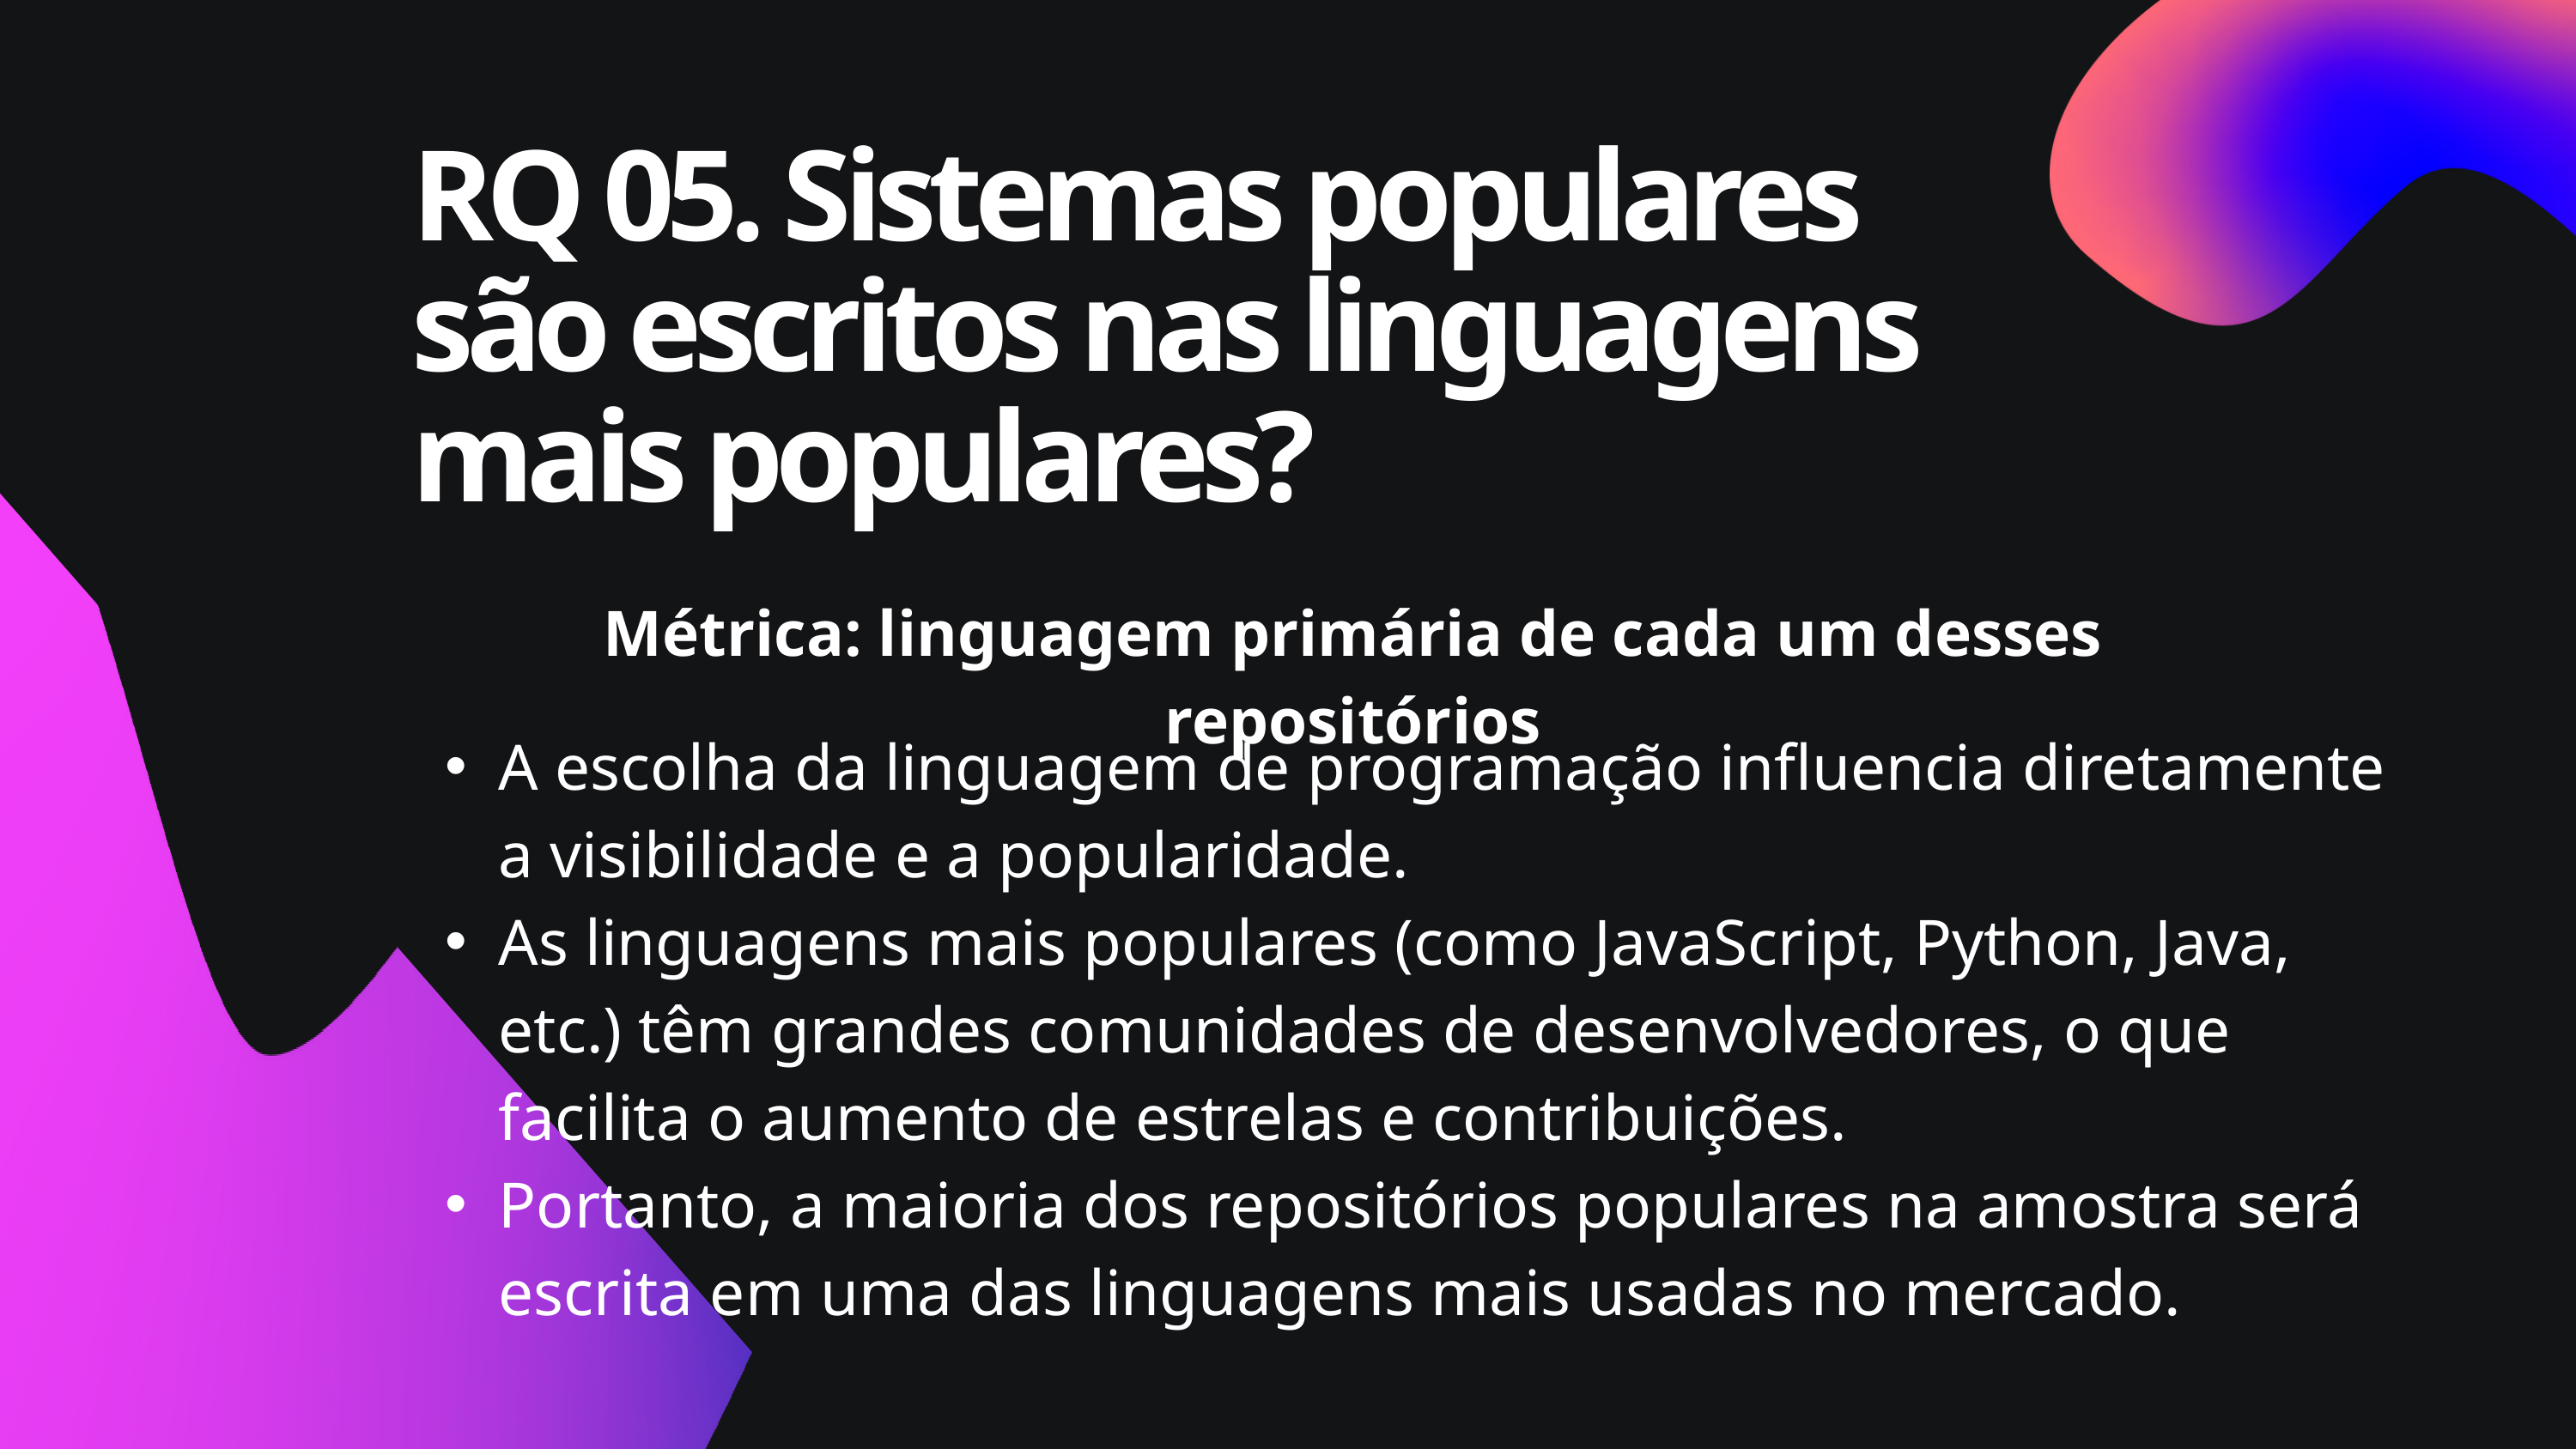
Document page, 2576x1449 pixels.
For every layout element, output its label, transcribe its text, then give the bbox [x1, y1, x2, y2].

text_box A escolha da linguagem de programação influencia diretamente a visibilidade e a popularidade. ​ As linguagens mais populares (como JavaScript, Python, Java, etc.) têm grandes comunidades de desenvolvedores, o que facilita o aumento de estrelas e contribuições. ​ Portanto, a maioria dos repositórios populares na amostra será escrita em uma das linguagens mais usadas no mercado. [392, 714, 2432, 1329]
text_box [0, 493, 837, 1449]
text_box RQ 05. Sistemas populares ​ são escritos nas linguagens mais populares?​ [411, 136, 2050, 527]
text_box Métrica: linguagem primária de cada um desses repositórios​ [411, 581, 2295, 714]
text_box [2050, 0, 2576, 482]
